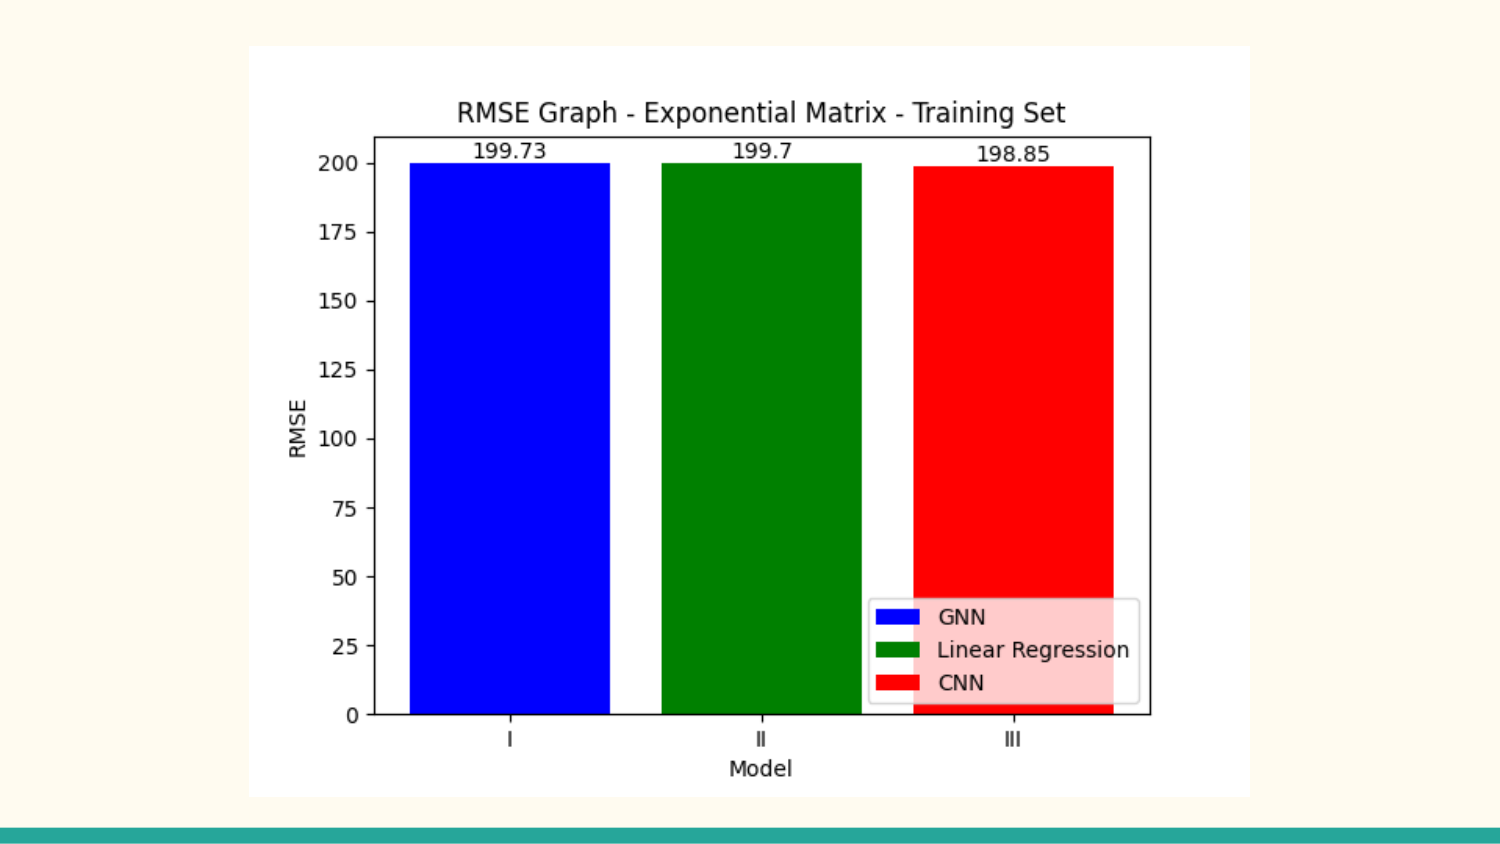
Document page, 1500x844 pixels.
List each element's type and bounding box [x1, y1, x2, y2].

picture [249, 46, 1251, 798]
